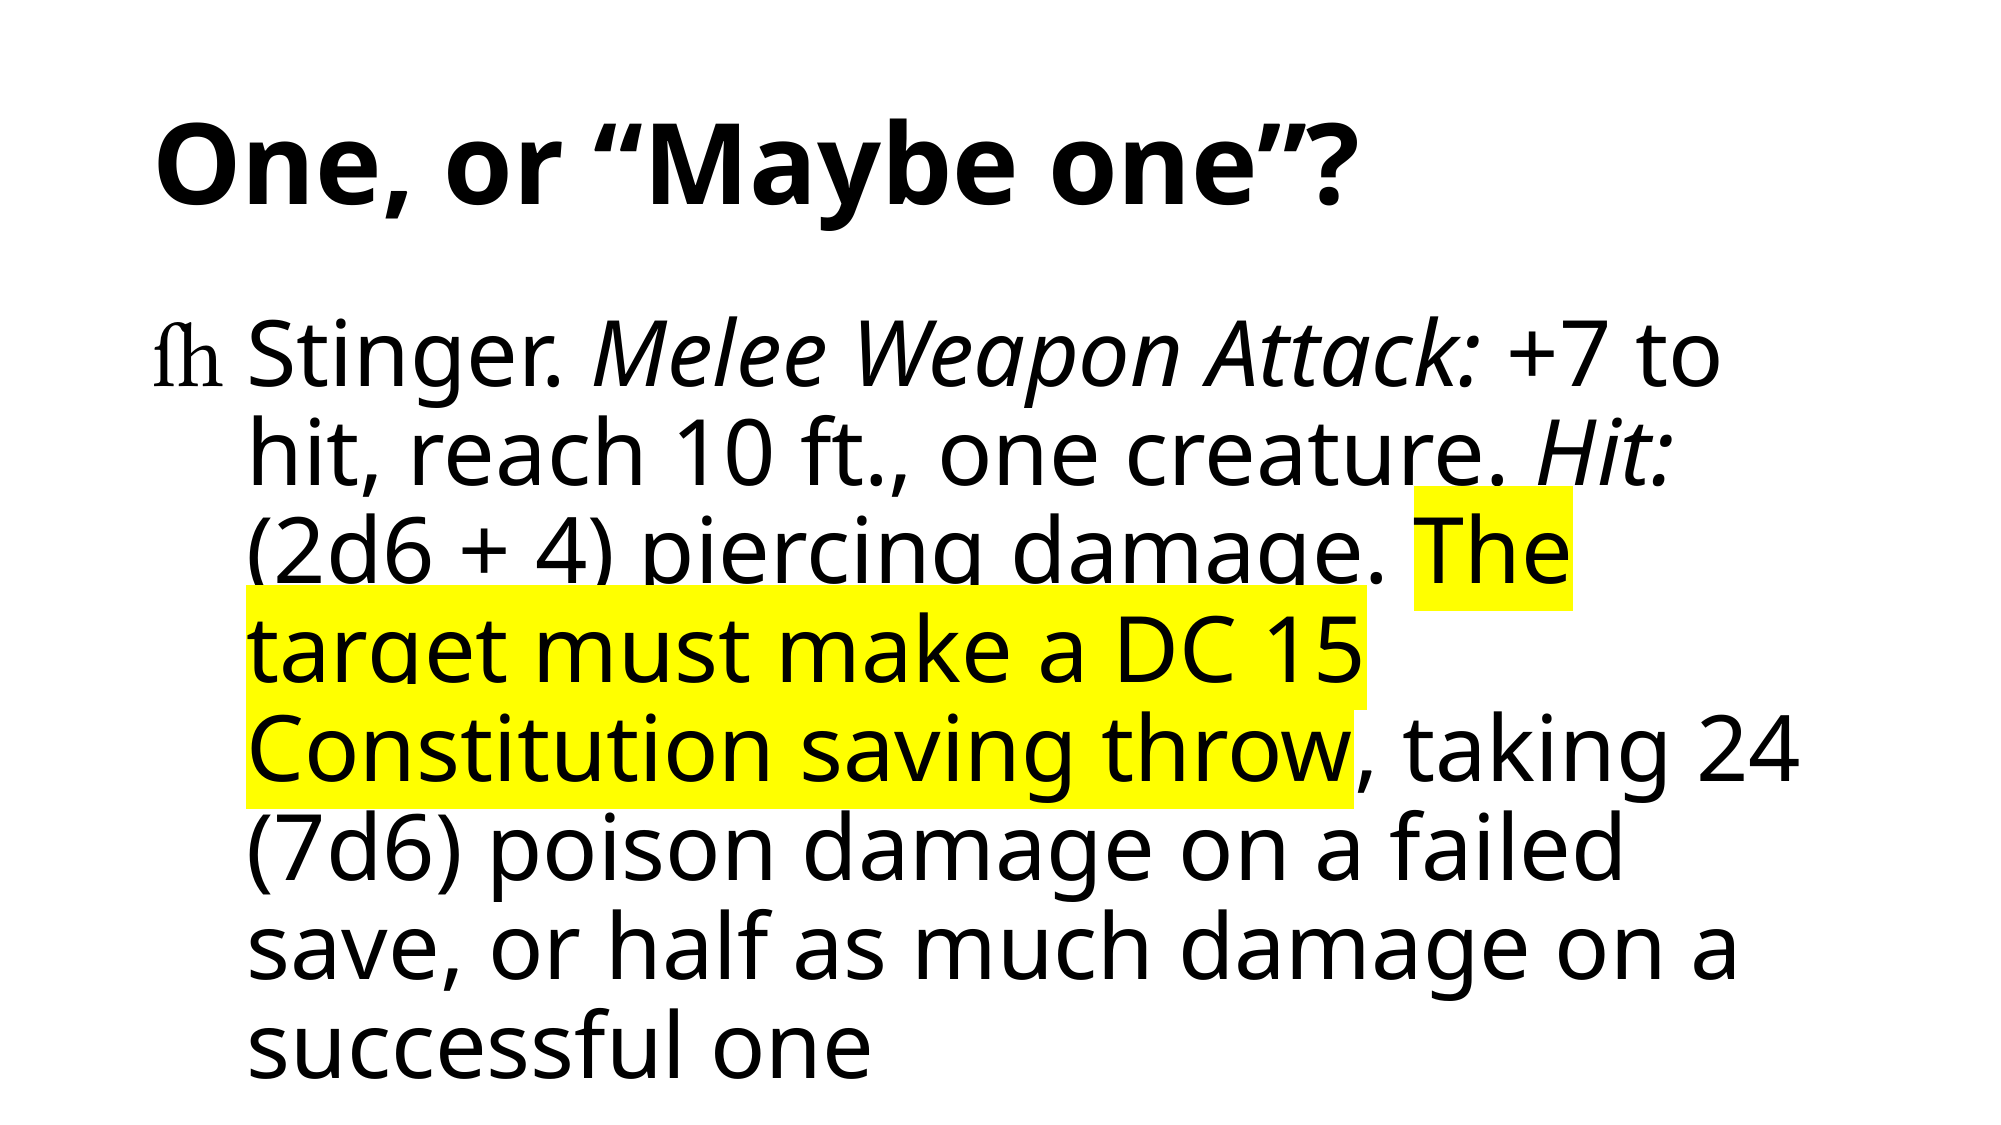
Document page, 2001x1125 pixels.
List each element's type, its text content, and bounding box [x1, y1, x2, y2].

list Stinger. Melee Weapon Attack: +7 to hit, reach 10 ft., one creature. Hit: (2d6 + 4) piercing damage. The target must make a DC 15 Constitution saving throw, taking 24 (7d6) poison damage on a failed save, or half as much damage on a successful one [137, 299, 1863, 1014]
title One, or “Maybe one”? [137, 59, 1863, 278]
